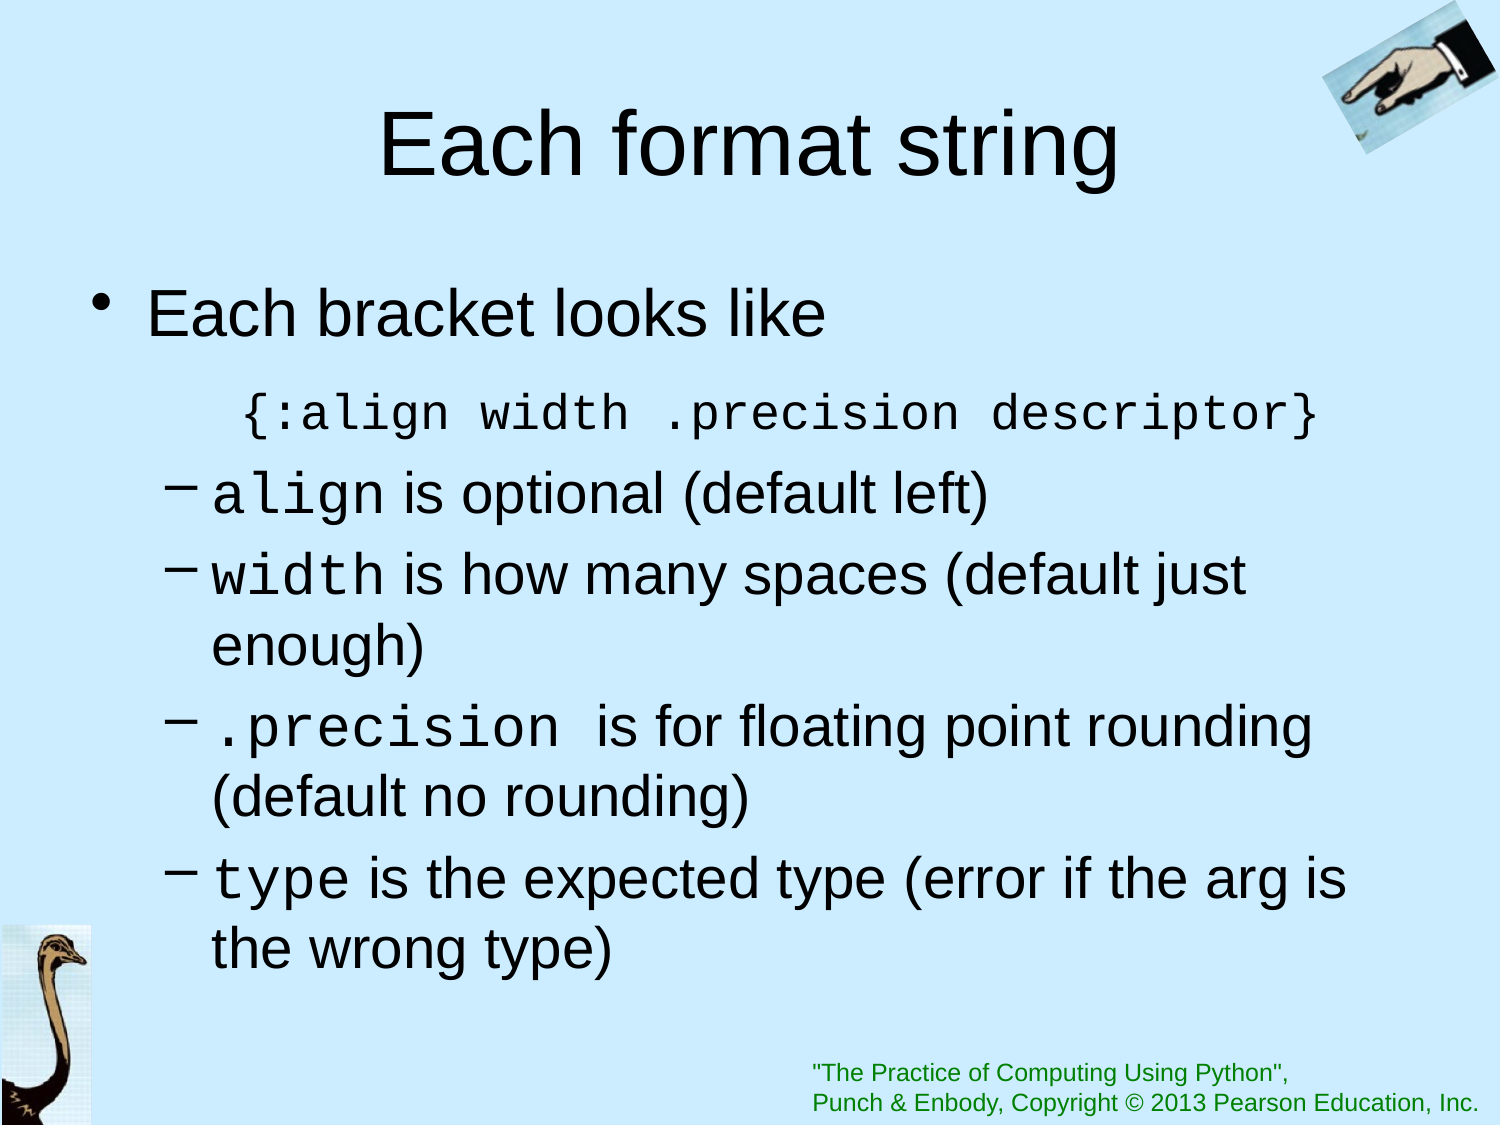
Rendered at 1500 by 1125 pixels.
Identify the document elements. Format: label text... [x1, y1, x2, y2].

title Each format string [75, 45, 1425, 233]
list Each bracket looks like {:align width .precision descriptor} align is optional (default left) width is how many spaces (default just enough) .precision is for floating point rounding (default no rounding) type is the expected type (error if the arg is the wrong type) [75, 262, 1425, 1005]
picture [2, 924, 92, 1125]
picture [1378, 0, 1499, 120]
